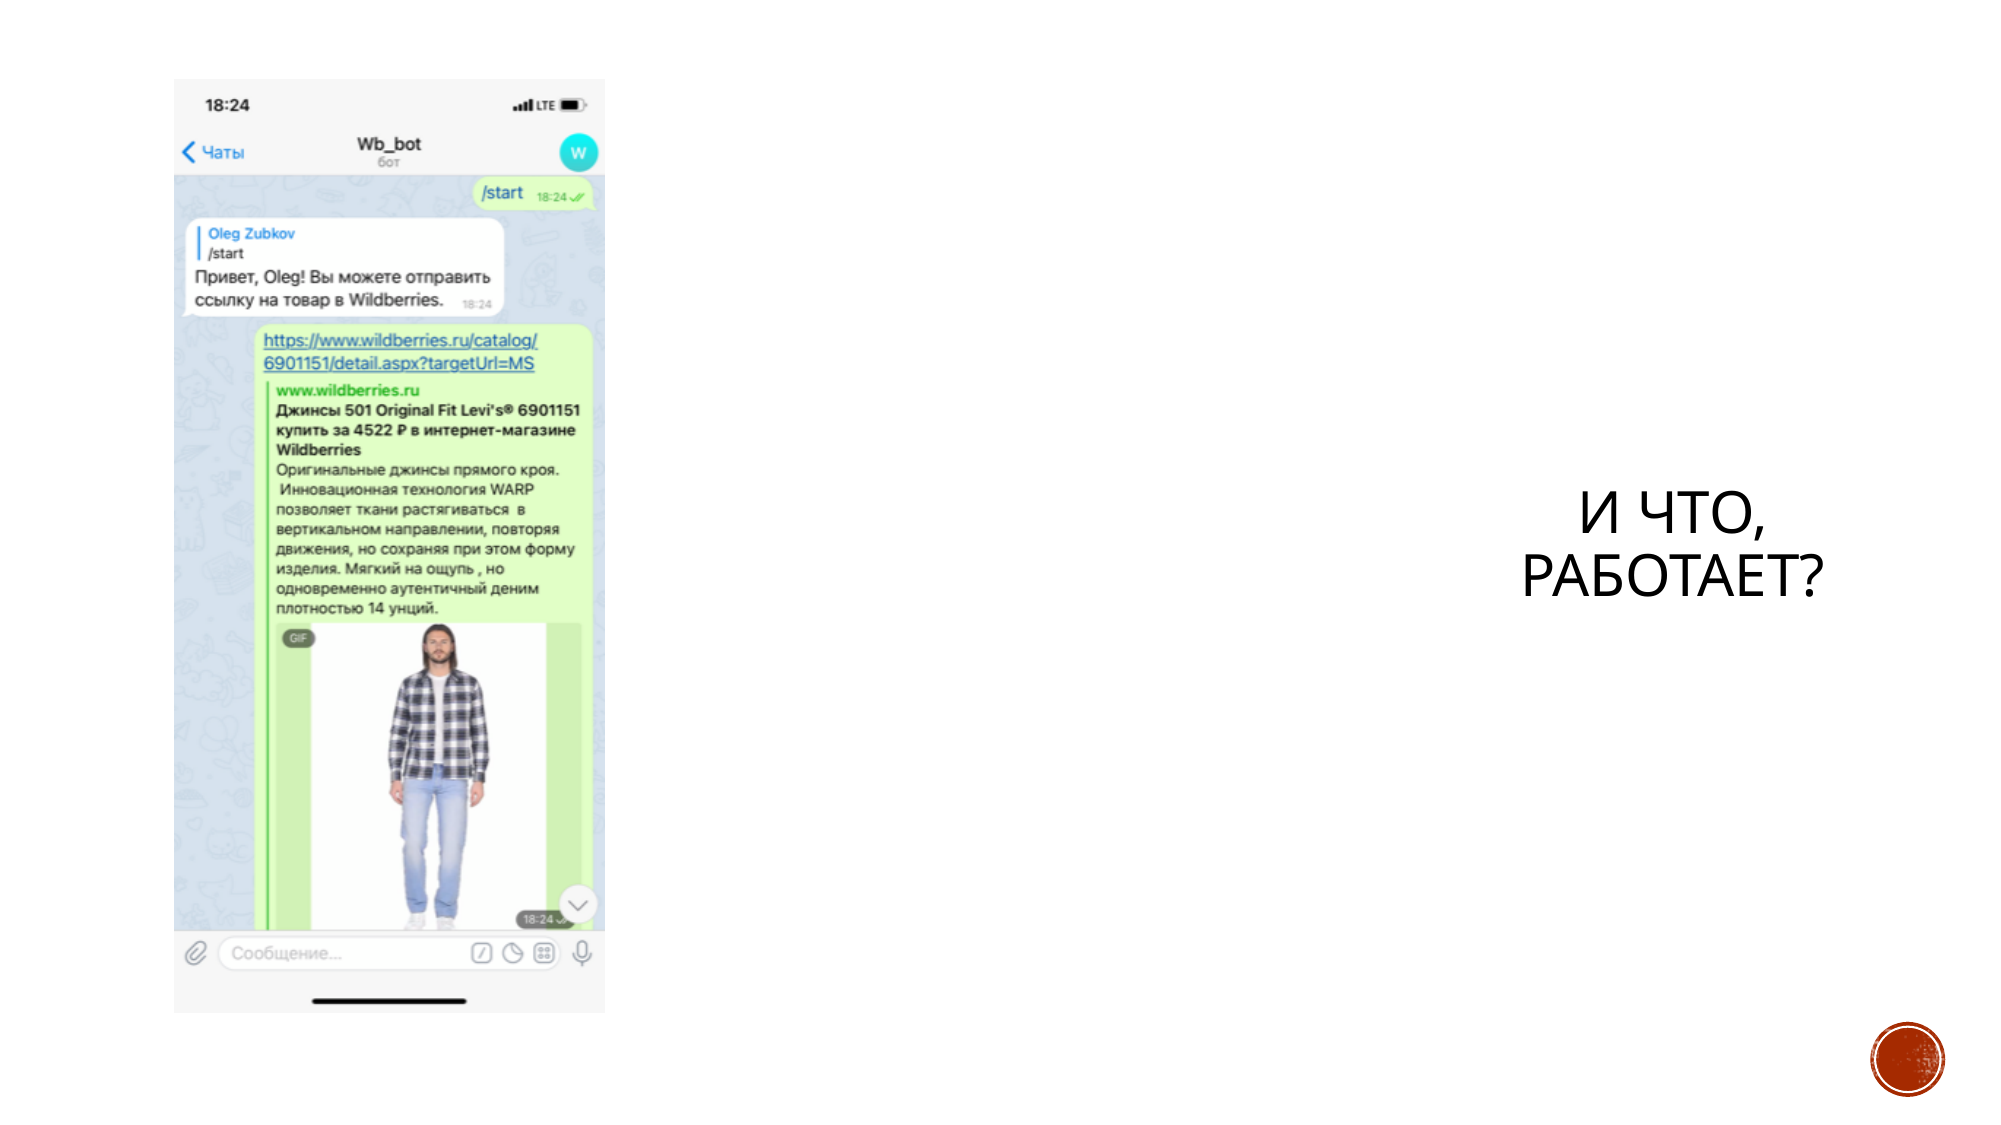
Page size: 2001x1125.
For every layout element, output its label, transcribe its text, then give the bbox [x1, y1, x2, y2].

title И что, работает? [1519, 79, 1826, 1013]
picture [174, 79, 605, 1013]
